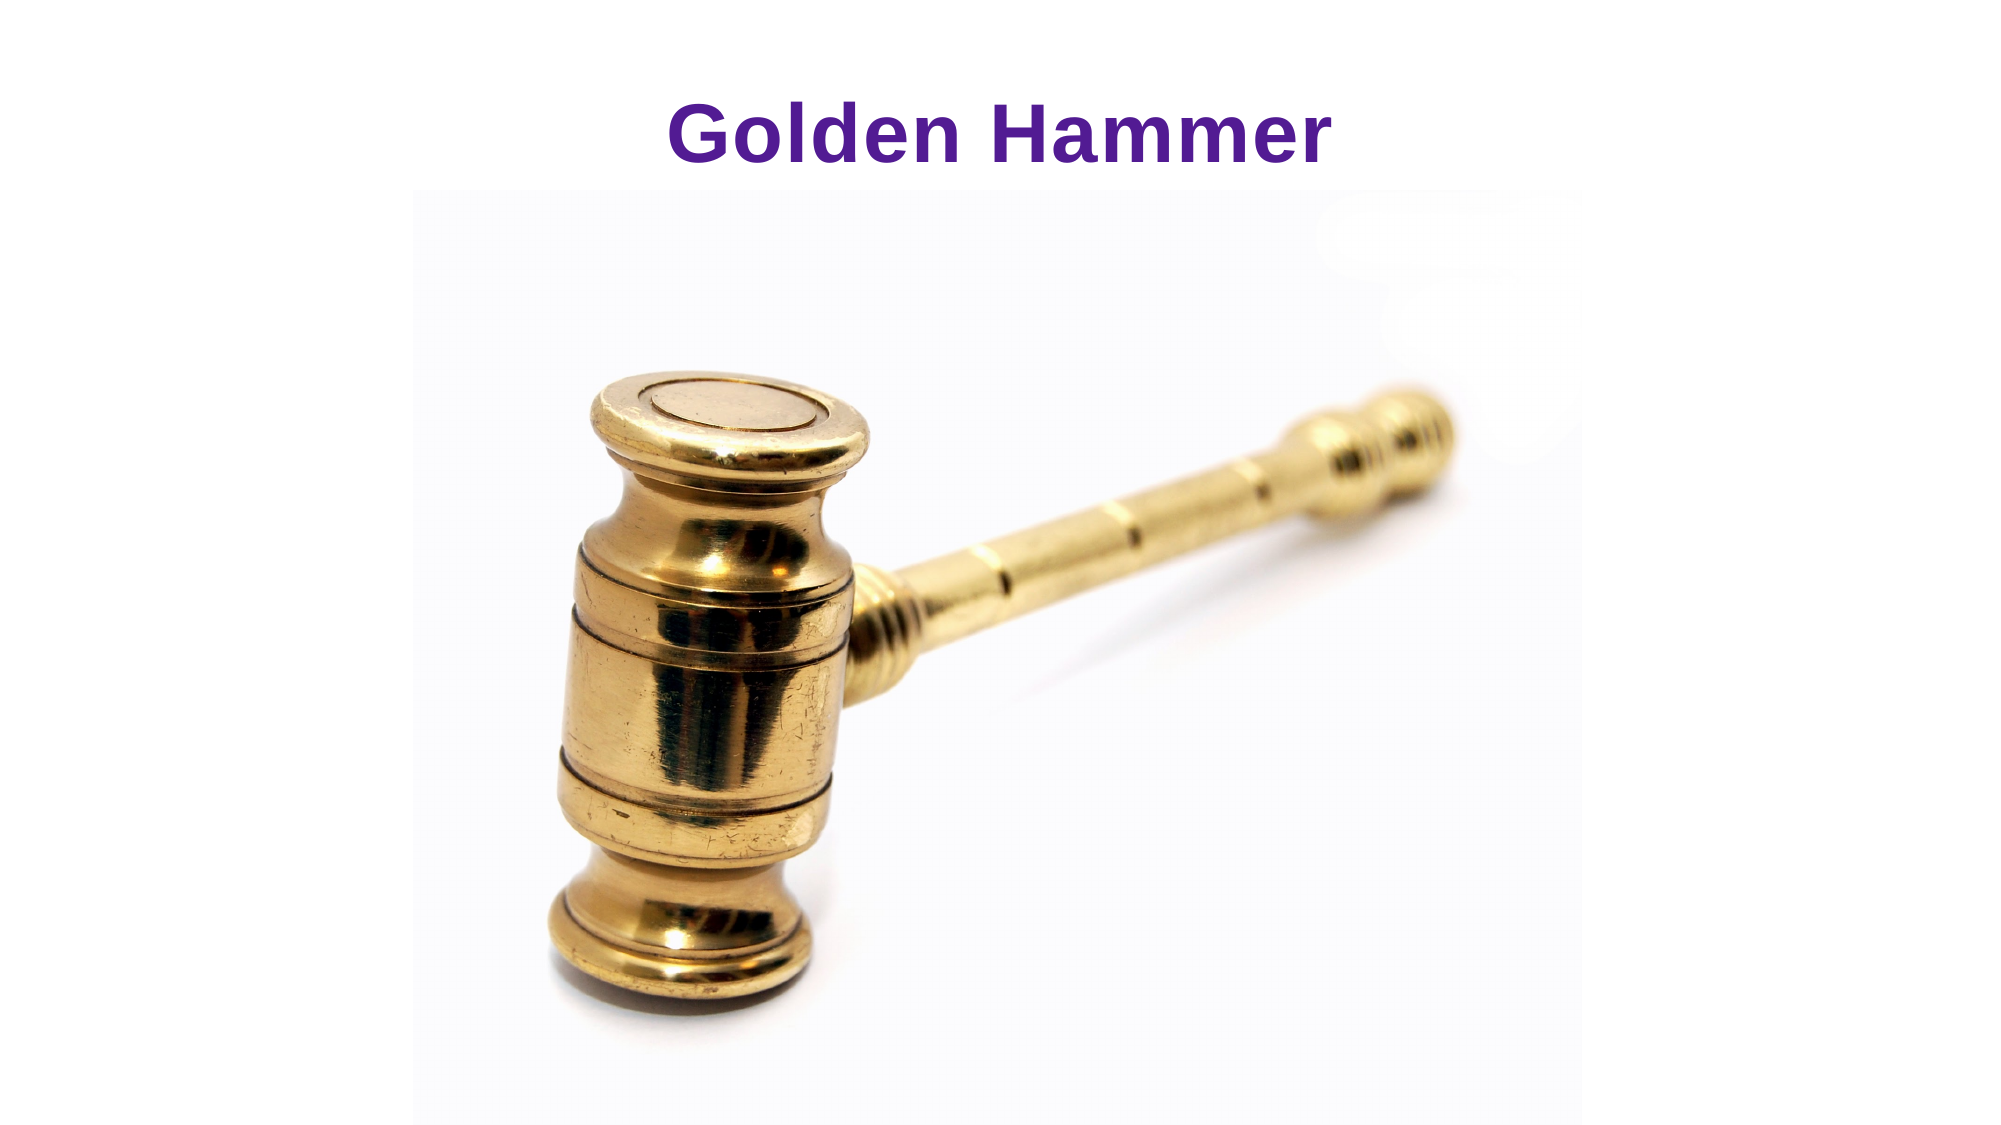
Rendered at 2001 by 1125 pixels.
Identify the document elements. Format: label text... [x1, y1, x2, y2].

title Golden Hammer [99, 59, 1900, 211]
picture [413, 190, 1582, 1125]
